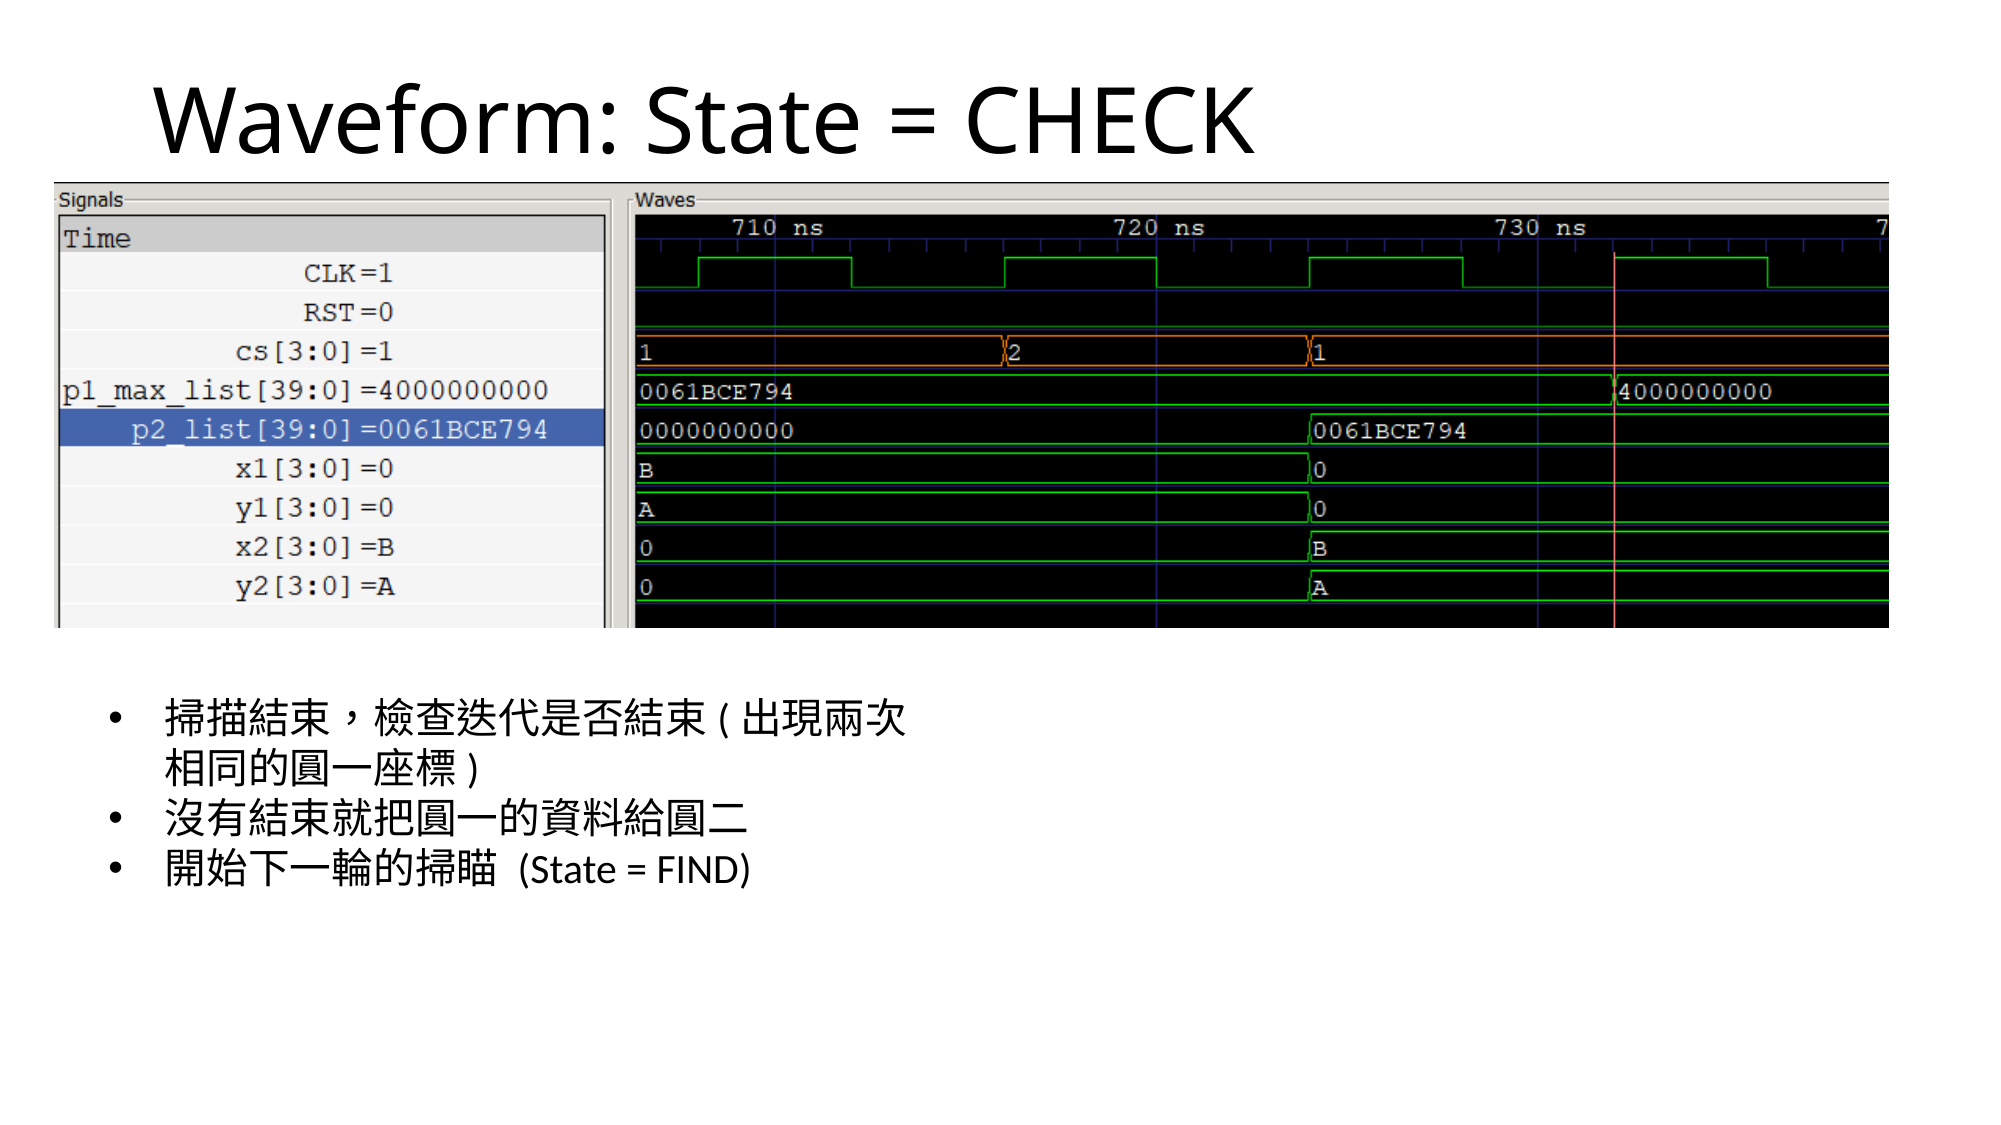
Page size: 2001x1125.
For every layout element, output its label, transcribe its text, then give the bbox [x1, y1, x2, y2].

picture [54, 182, 1889, 628]
title Waveform: State = CHECK [137, 15, 1863, 182]
text_box 掃描結束，檢查迭代是否結束(出現兩次相同的圓一座標) 沒有結束就把圓一的資料給圓二 開始下一輪的掃瞄 (State = FIND) [93, 684, 945, 900]
